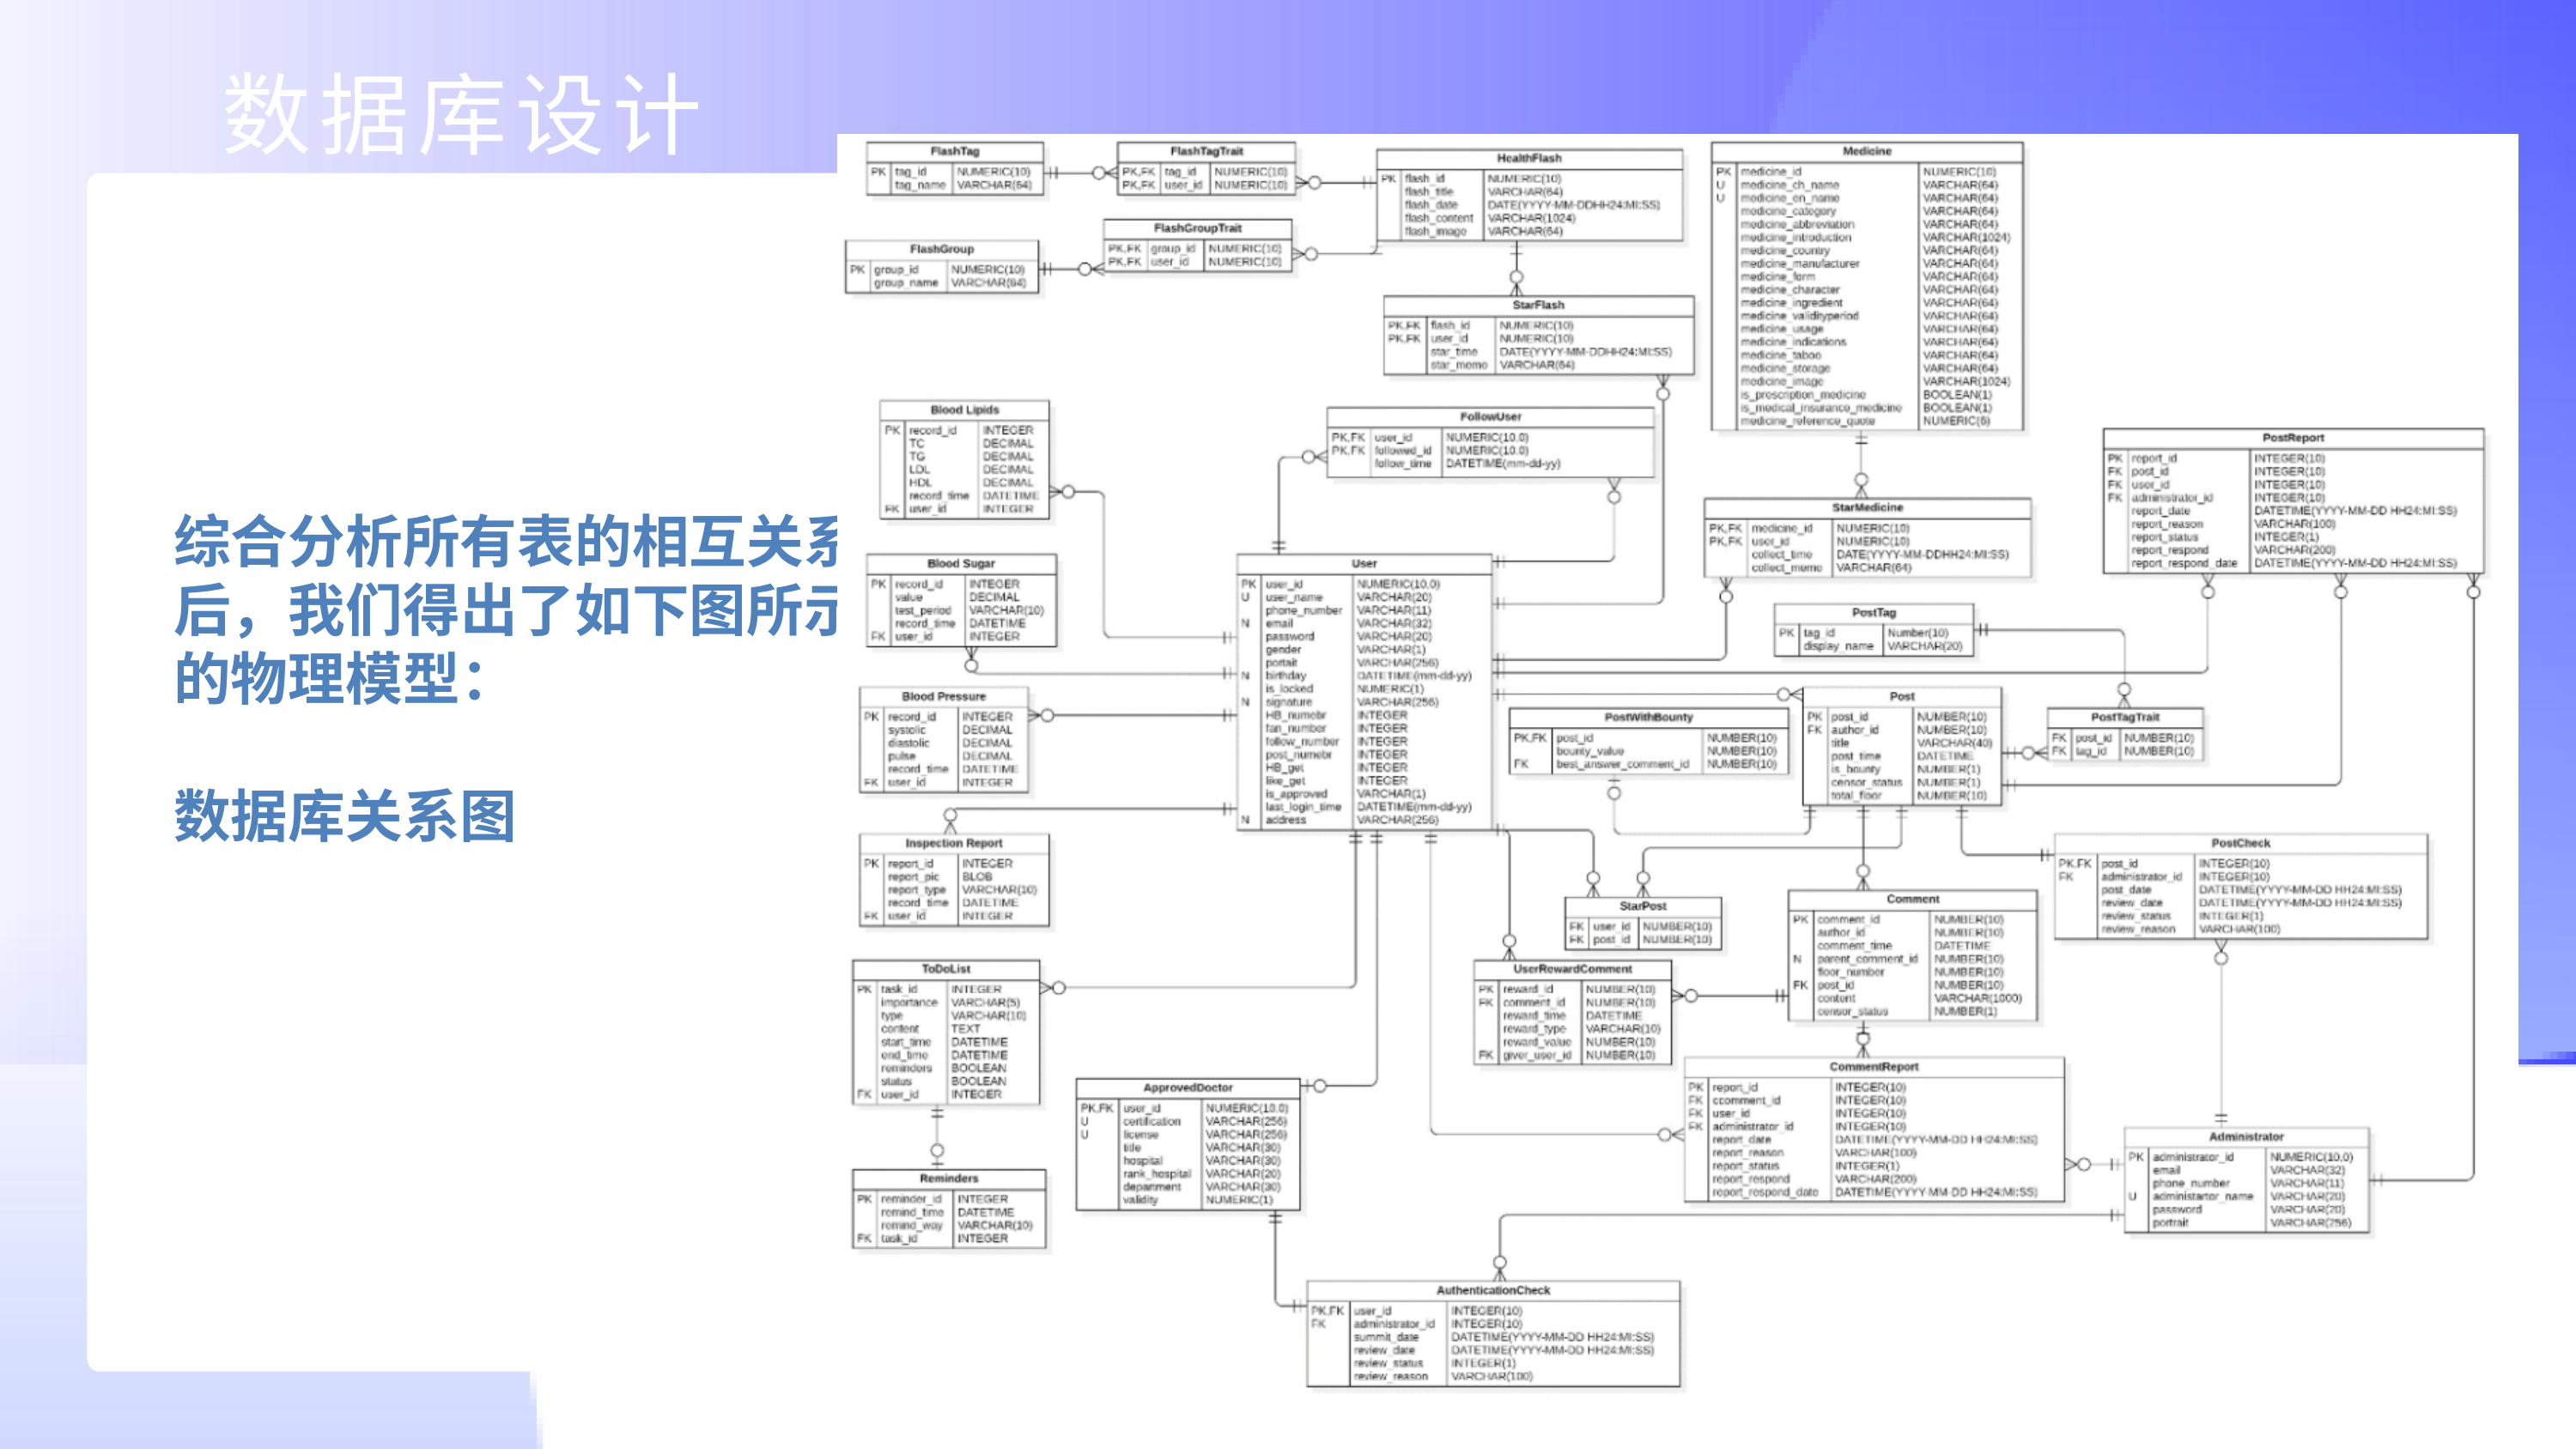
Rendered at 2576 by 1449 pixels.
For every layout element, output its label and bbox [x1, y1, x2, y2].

picture [836, 133, 2518, 1422]
text_box [0, 0, 2576, 1449]
text_box [87, 103, 2415, 1372]
